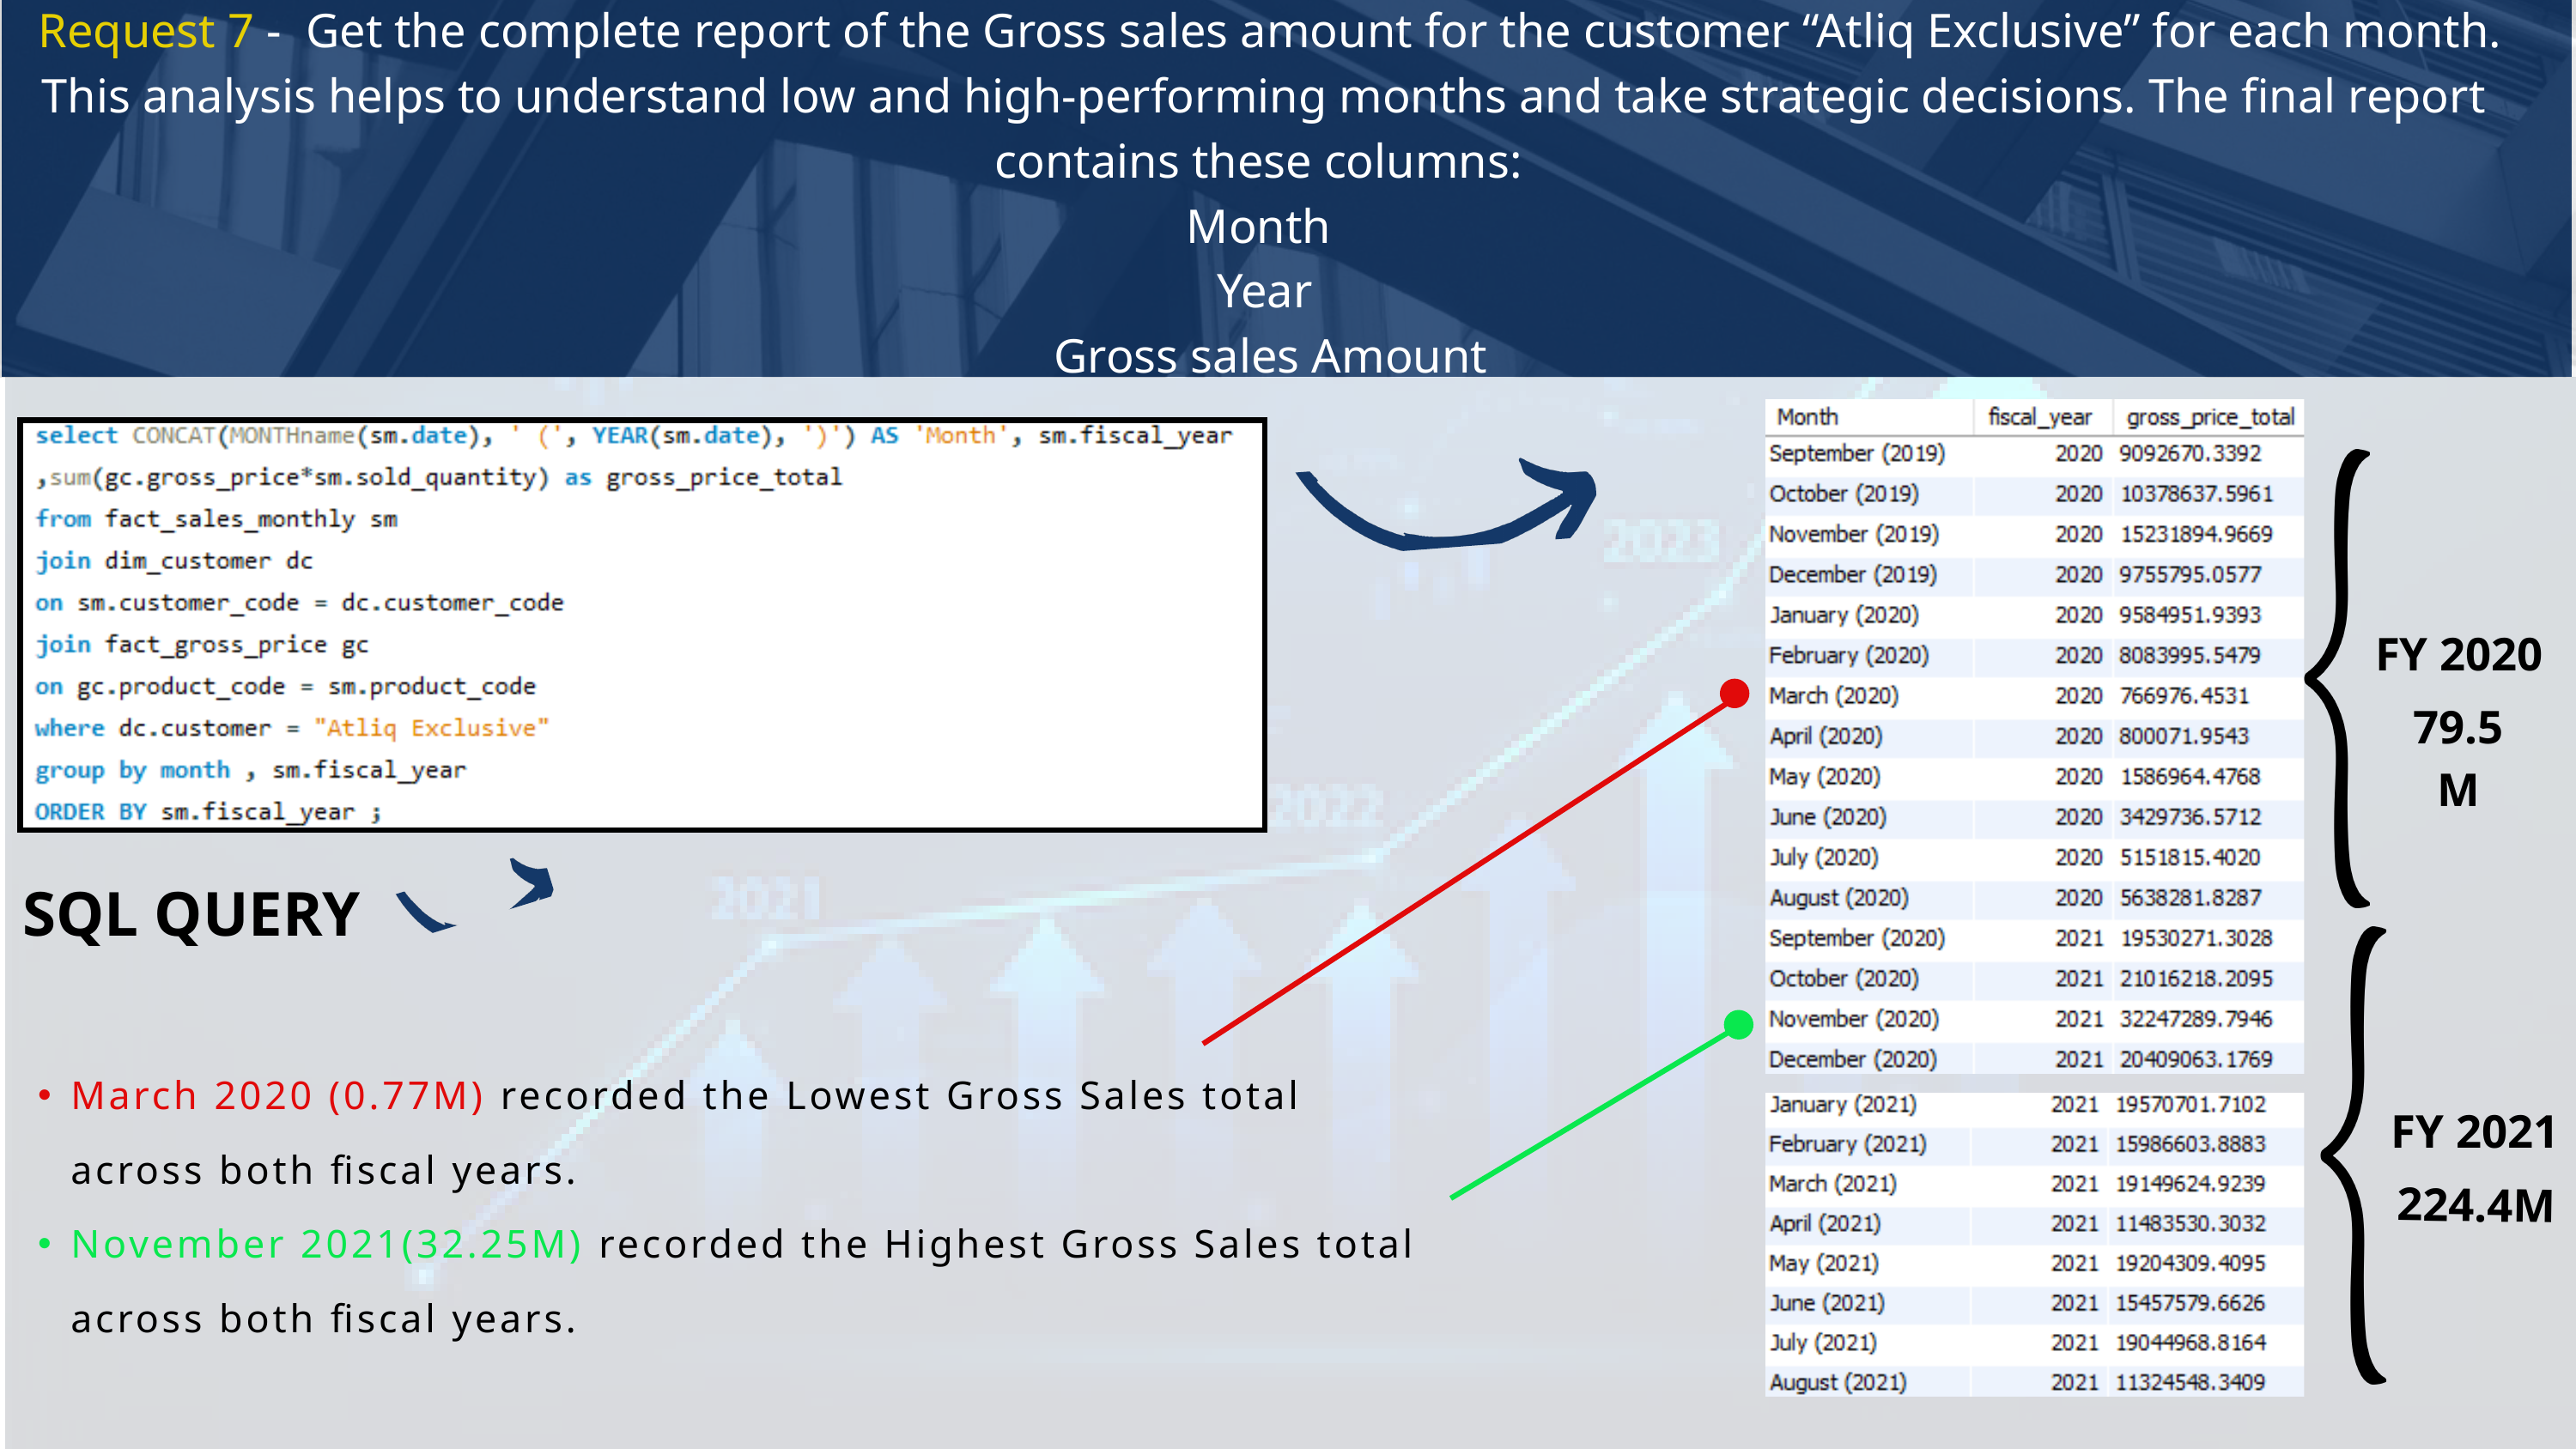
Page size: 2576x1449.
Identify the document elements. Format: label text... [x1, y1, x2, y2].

text_box SQL QUERY [20, 863, 380, 949]
text_box [1288, 450, 1600, 560]
text_box [380, 849, 556, 946]
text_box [0, 0, 2576, 378]
text_box [1765, 1093, 2305, 1397]
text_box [1723, 1009, 1754, 1040]
text_box [2320, 926, 2387, 1385]
text_box [5, 387, 2576, 1449]
text_box 79.5 M [2386, 689, 2530, 816]
text_box FY 2021 [2390, 1093, 2573, 1157]
text_box [20, 420, 1266, 830]
text_box [2304, 449, 2371, 908]
text_box March 2020 (0.77M) recorded the Lowest Gross Sales total across both fiscal years. November 2021(32.25M) recorded the Highest Gross Sales total across both fiscal years. [5, 1043, 1451, 1341]
text_box FY 2020 [2370, 616, 2560, 681]
text_box [1765, 399, 2305, 1074]
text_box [1719, 678, 1750, 709]
text_box 224.4M [2386, 1166, 2567, 1233]
